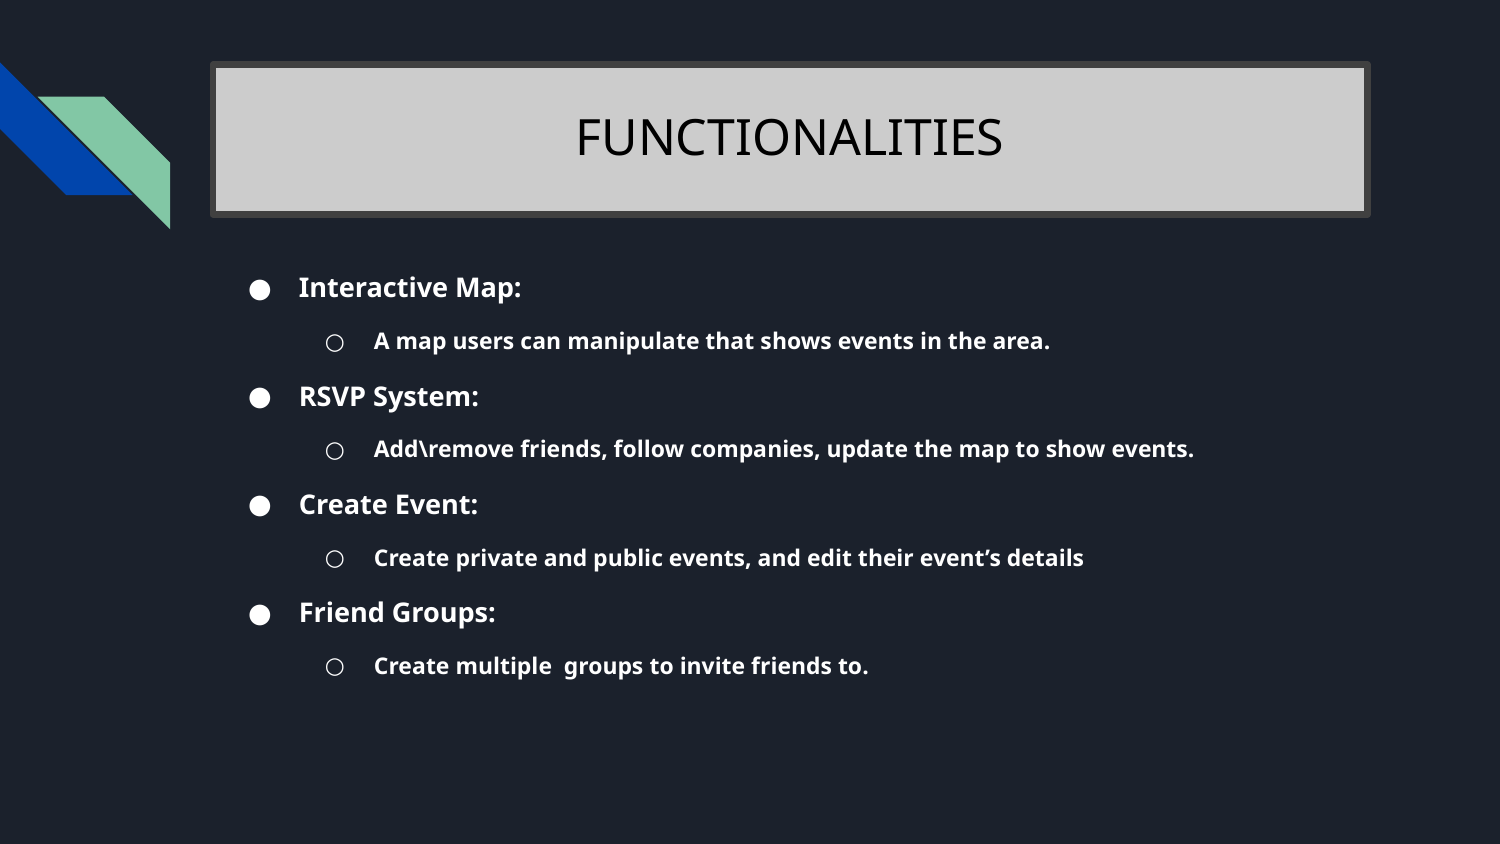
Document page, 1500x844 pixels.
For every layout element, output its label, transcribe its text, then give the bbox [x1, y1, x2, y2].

title FUNCTIONALITIES [212, 64, 1368, 215]
list Interactive Map: A map users can manipulate that shows events in the area. RSVP System: Add\remove friends, follow companies, update the map to show events. Create Event: Create private and public events, and edit their event’s details Friend Groups: Create multiple groups to invite friends to. [212, 257, 1368, 735]
